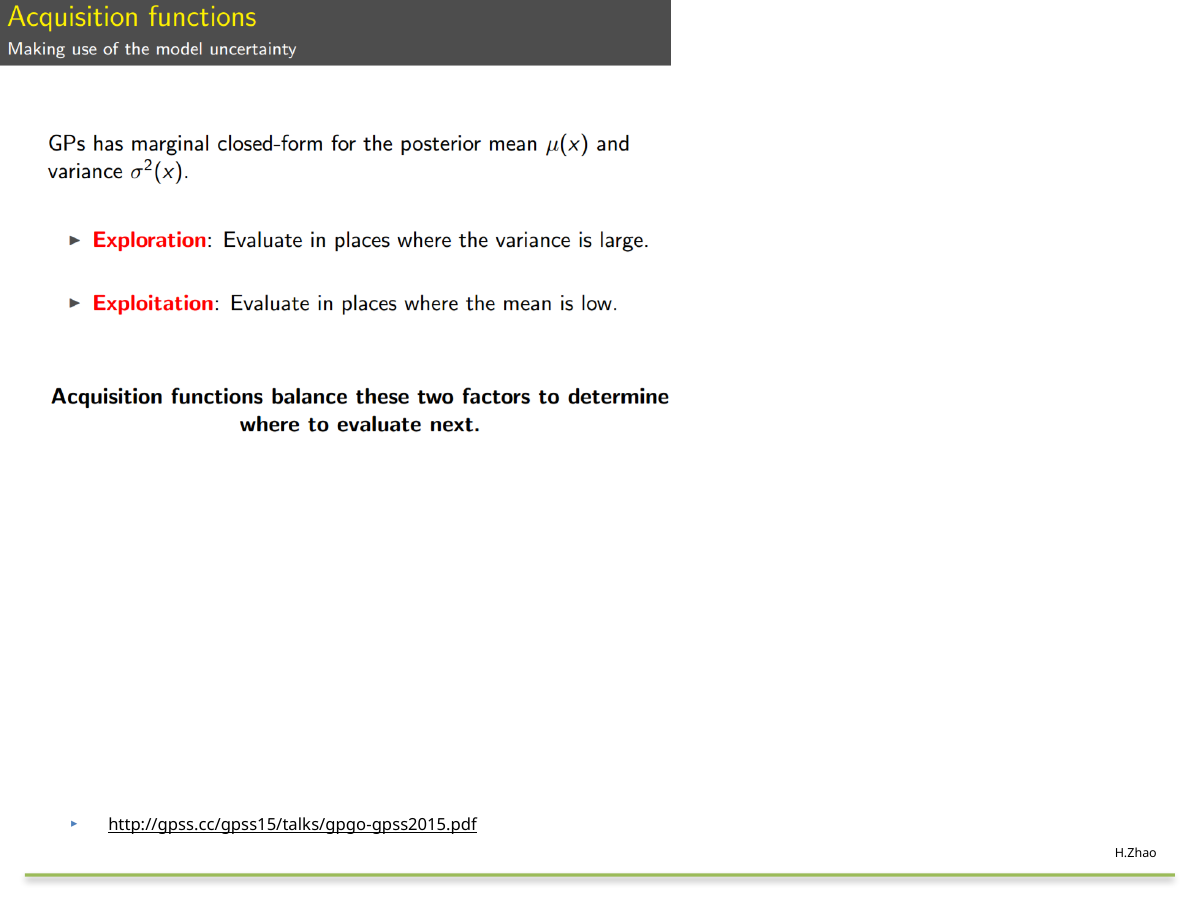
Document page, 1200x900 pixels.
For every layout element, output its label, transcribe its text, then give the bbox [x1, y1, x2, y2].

list http://gpss.cc/gpss15/talks/gpgo-gpss2015.pdf [57, 807, 1138, 888]
picture [0, 0, 671, 437]
